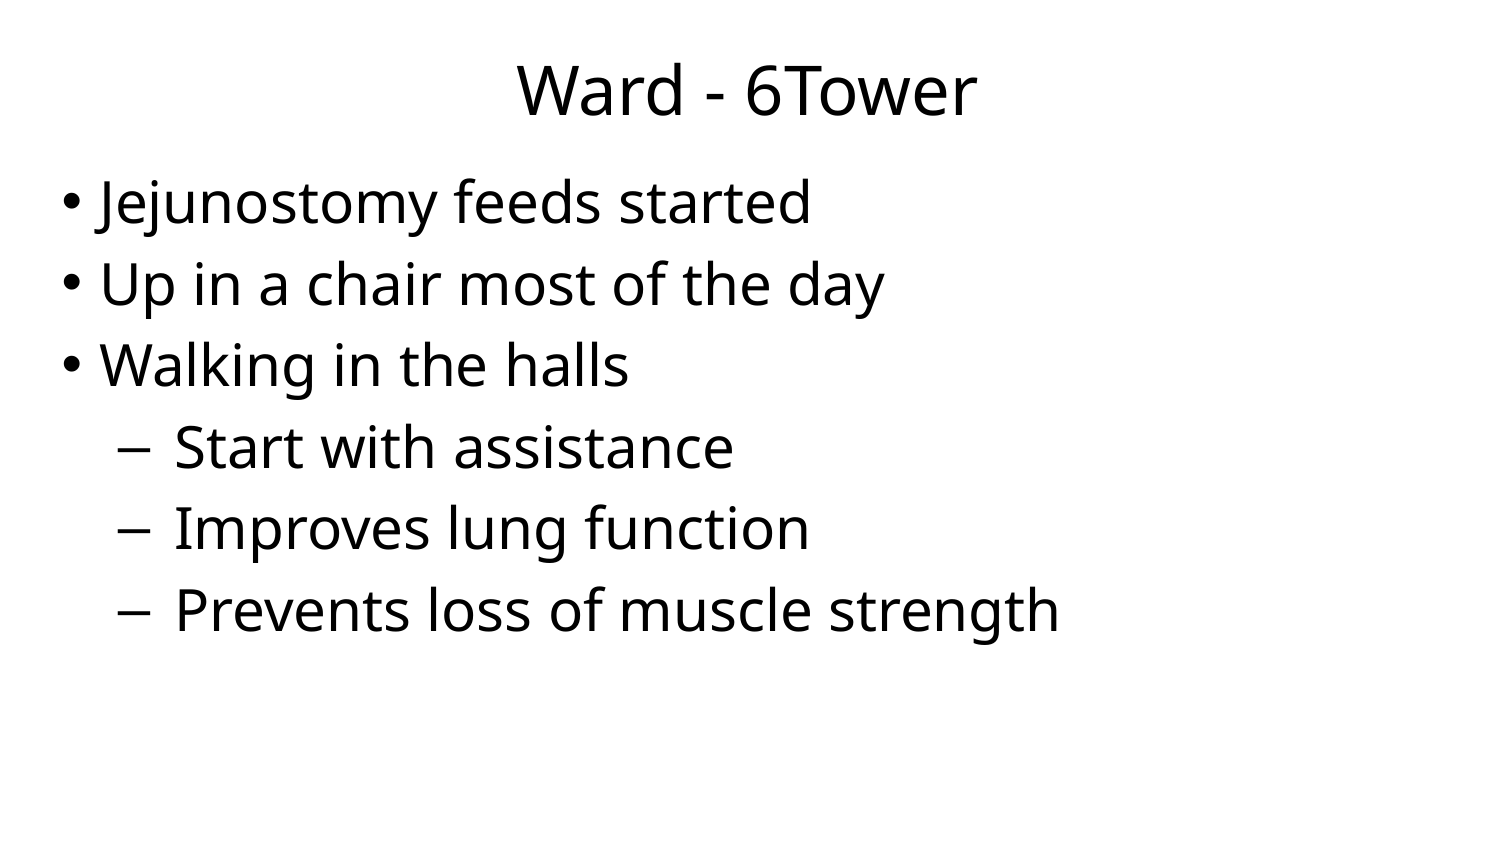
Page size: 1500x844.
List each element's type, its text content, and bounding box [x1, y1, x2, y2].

list Jejunostomy feeds started Up in a chair most of the day Walking in the halls Start with assistance Improves lung function Prevents loss of muscle strength [46, 157, 1450, 810]
title Ward - 6Tower [46, 33, 1450, 143]
